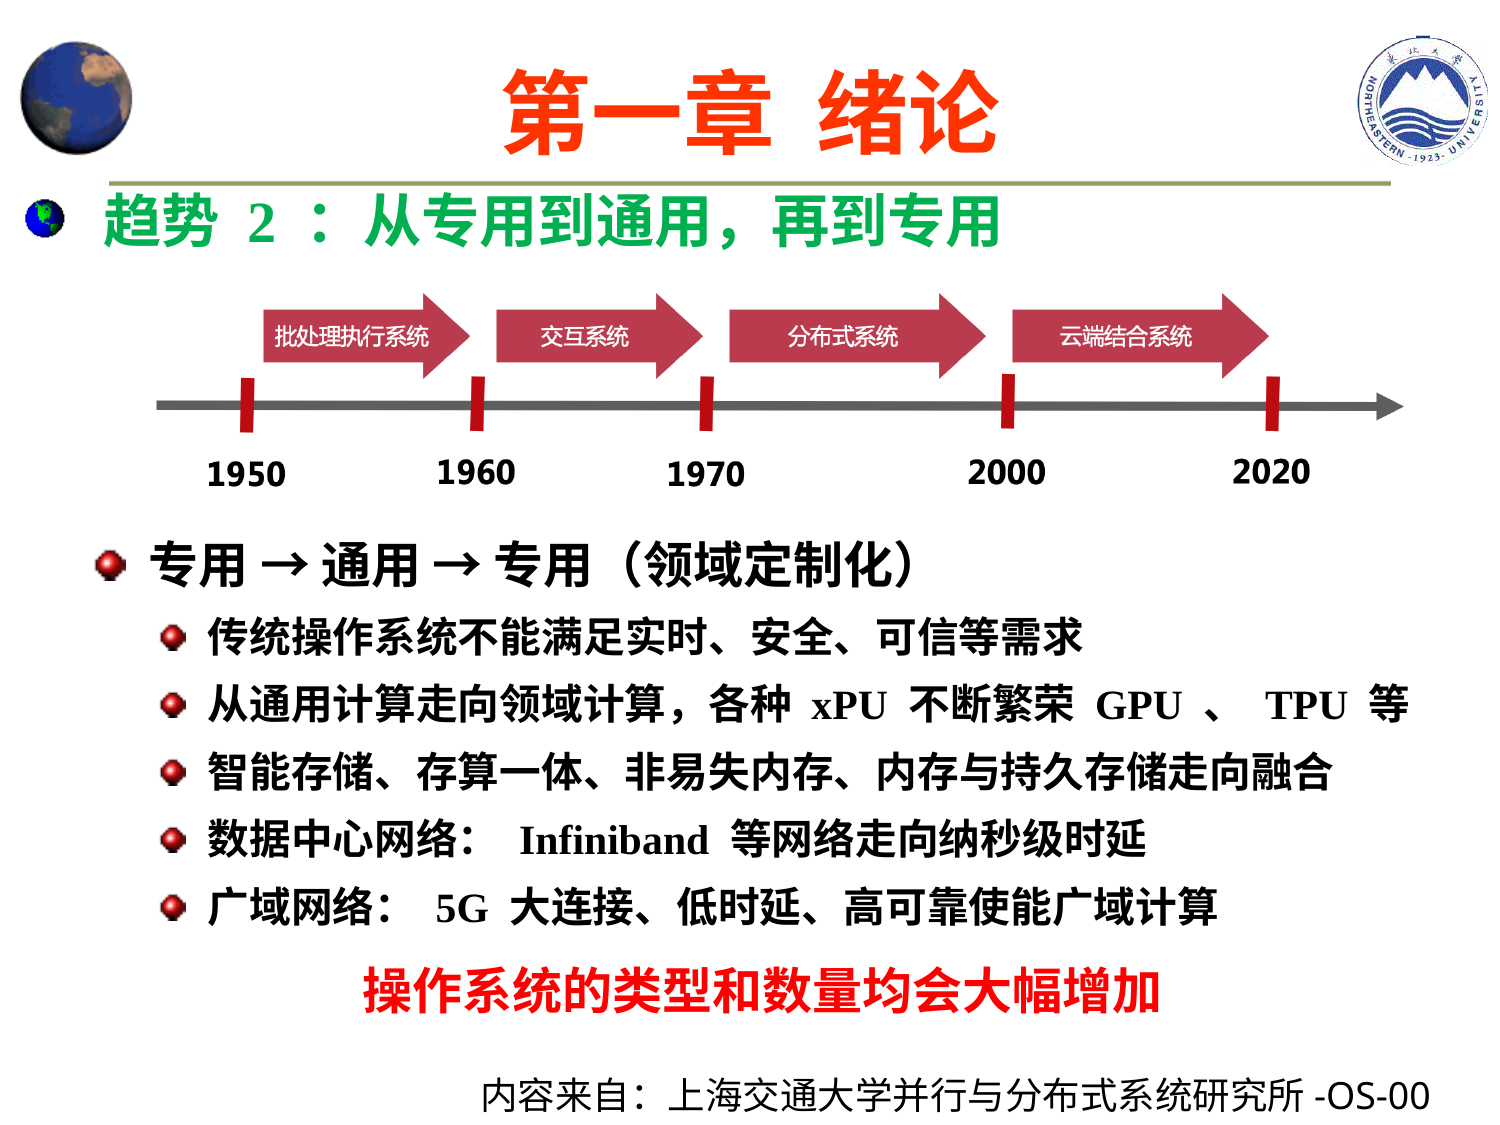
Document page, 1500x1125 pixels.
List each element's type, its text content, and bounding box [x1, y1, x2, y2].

picture [90, 545, 126, 581]
picture [1352, 33, 1490, 171]
picture [156, 620, 186, 651]
picture [0, 37, 138, 161]
picture [156, 755, 186, 786]
text_box 操作系统的类型和数量均会大幅增加 [347, 952, 1234, 1028]
picture [135, 278, 1446, 512]
title 第一章 绪论 [112, 42, 1388, 172]
picture [156, 823, 186, 853]
text_box 内容来自：上海交通大学并行与分布式系统研究所-OS-00 [465, 1064, 1471, 1125]
picture [156, 688, 186, 718]
picture [24, 198, 66, 239]
list 趋势 2 ：从专用到通用，再到专用 专用 → 通用 → 专用（领域定制化） 传统操作系统不能满足实时、安全、可信等需求 从通用计算走向领域计算，各种 xPU 不断繁荣 GPU 、 TPU 等 智能存储、存算一体、非易失内存、内存与持久存储走向融合 数据中心网络： Infiniband 等网络走向纳秒级时延 广域网络： 5G 大连接、低时延、高可靠使能广域计算 [0, 172, 1500, 986]
picture [156, 890, 186, 921]
